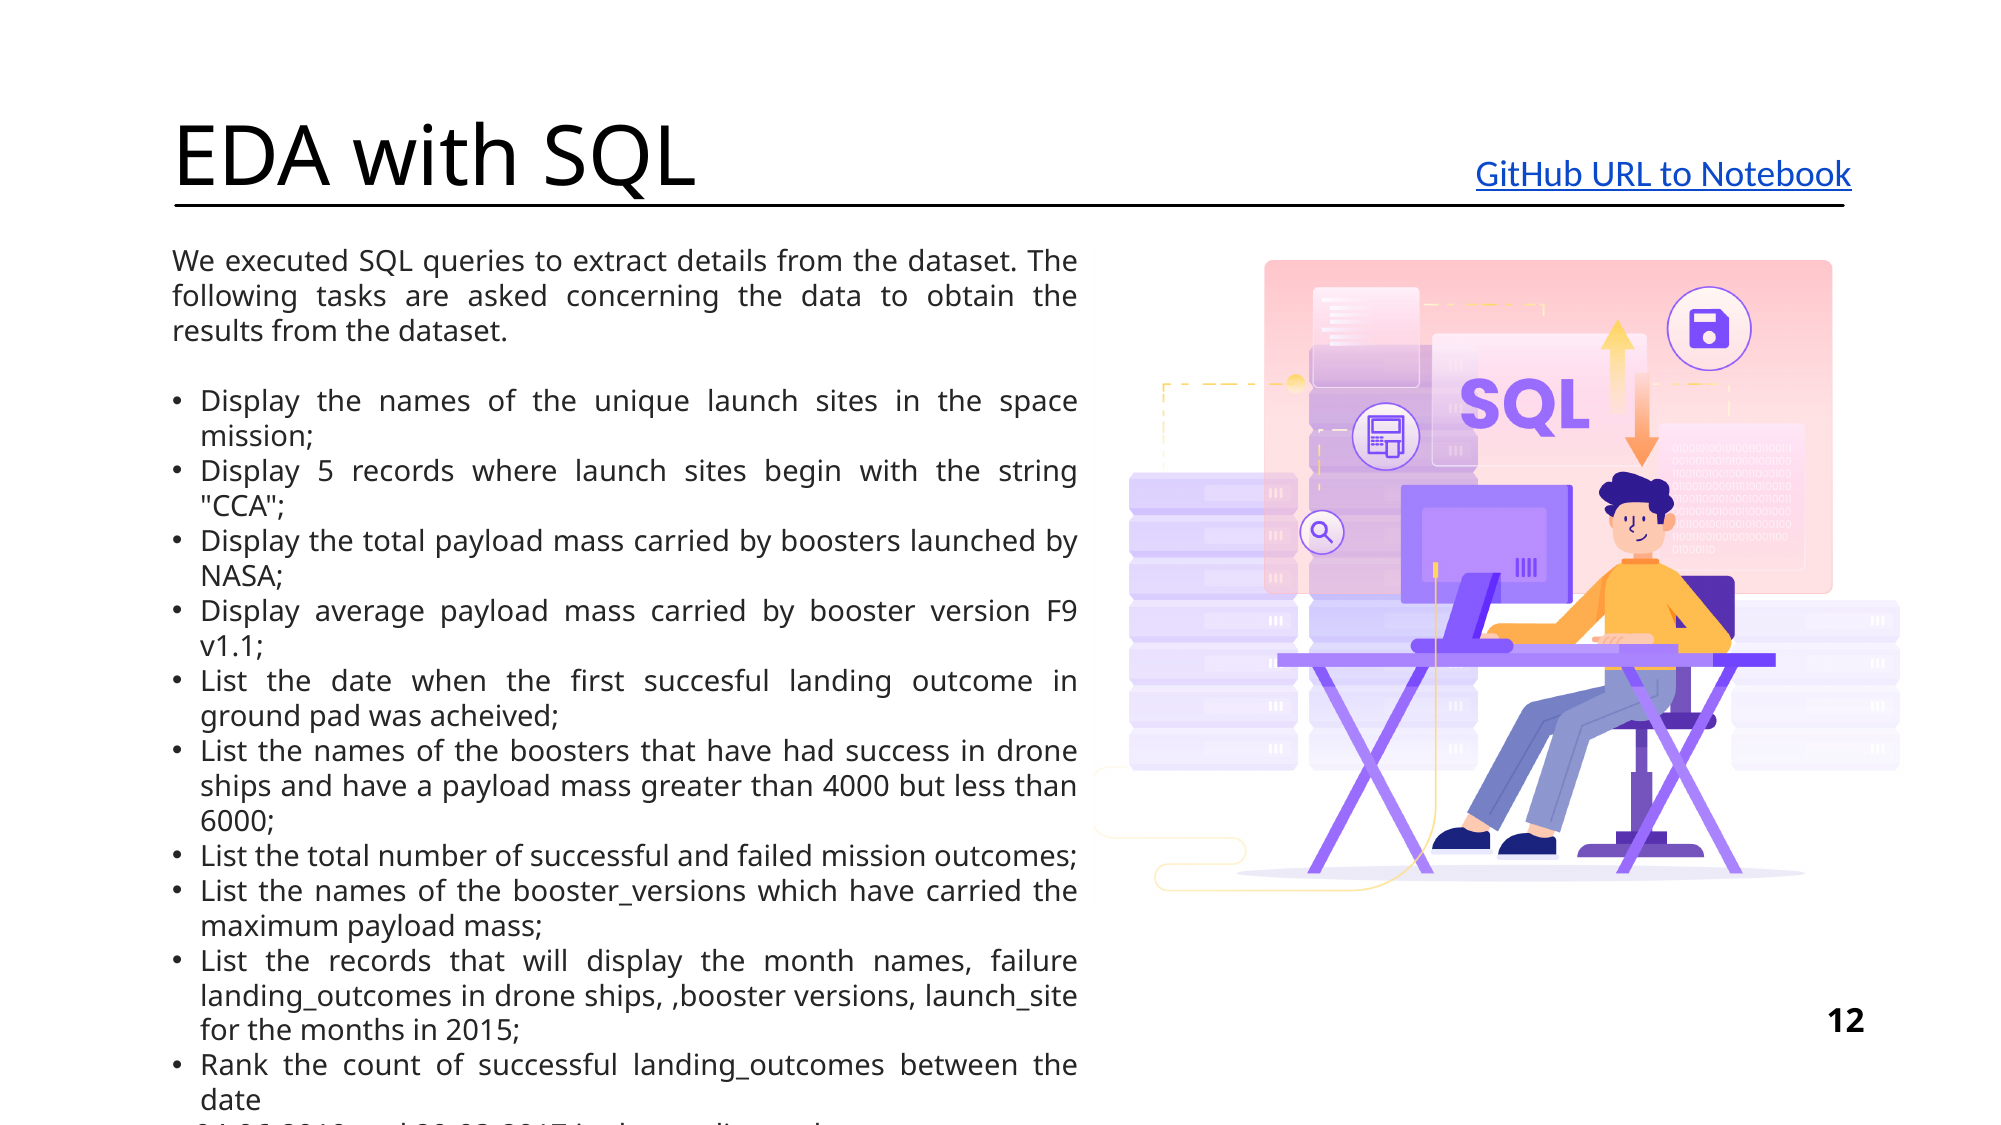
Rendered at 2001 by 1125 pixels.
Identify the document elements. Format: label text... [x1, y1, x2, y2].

text_box We executed SQL queries to extract details from the dataset. The following tasks are asked concerning the data to obtain the results from the dataset. Display the names of the unique launch sites in the space mission; Display 5 records where launch sites begin with the string "CCA"; Display the total payload mass carried by boosters launched by NASA; Display average payload mass carried by booster version F9 v1.1; List the date when the first succesful landing outcome in ground pad was acheived; List the names of the boosters that have had success in drone ships and have a payload mass greater than 4000 but less than 6000; List the total number of successful and failed mission outcomes; List the names of the booster_versions which have carried the maximum payload mass; List the records that will display the month names, failure landing_outcomes in drone ships, ,booster versions, launch_site for the months in 2015; Rank the count of successful landing_outcomes between the date 04-06-2010 and 20-03-2017 in descending order. [157, 235, 1094, 1125]
text_box EDA with SQL [157, 113, 1883, 204]
slide_number 12 [1429, 988, 1880, 1055]
text_box GitHub URL to Notebook [1460, 141, 1880, 201]
picture [1093, 243, 1921, 908]
